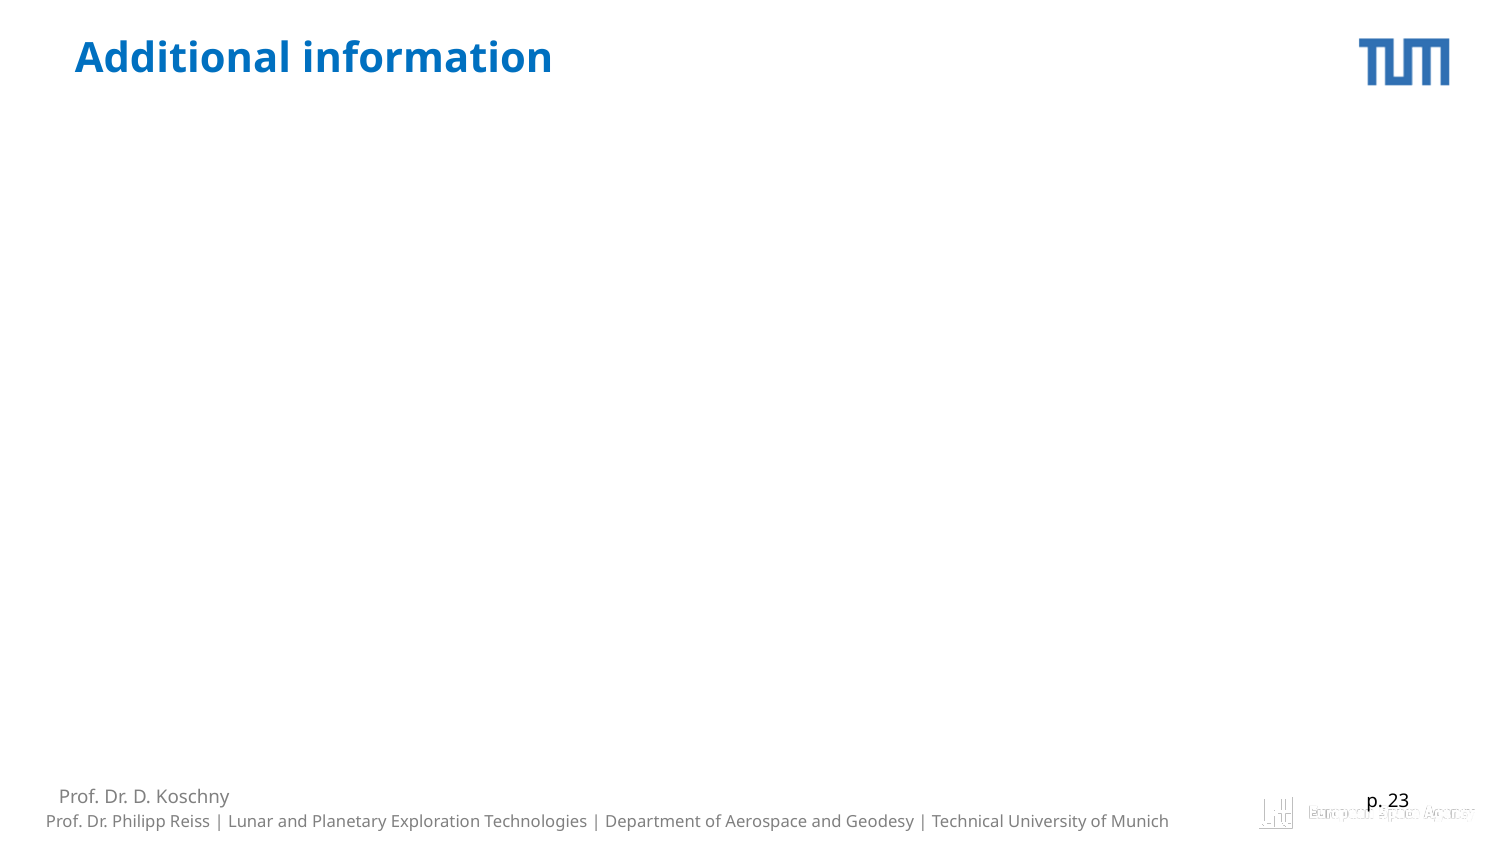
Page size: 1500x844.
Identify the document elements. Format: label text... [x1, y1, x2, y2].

picture [1351, 32, 1459, 93]
picture [1258, 796, 1475, 829]
title Additional information [59, 22, 1128, 89]
